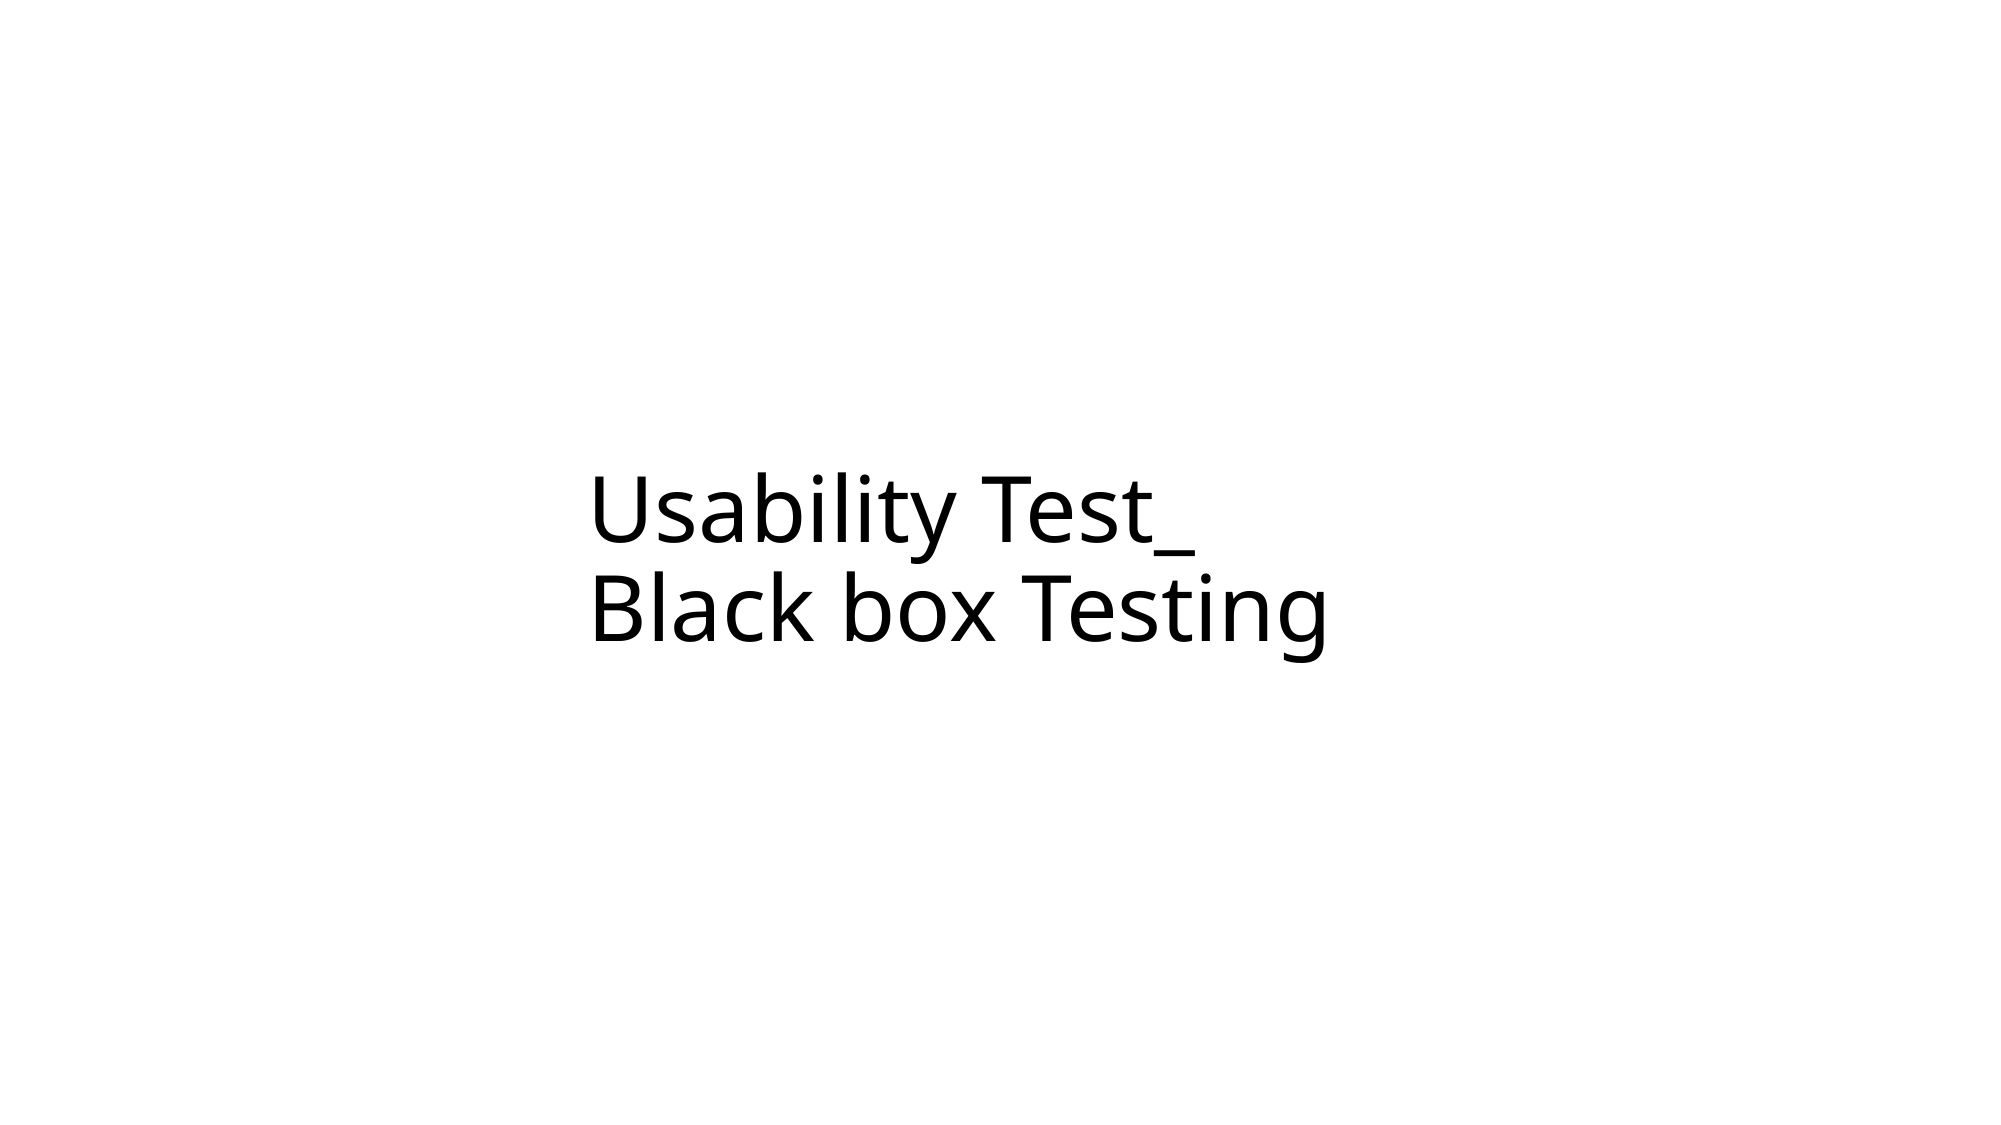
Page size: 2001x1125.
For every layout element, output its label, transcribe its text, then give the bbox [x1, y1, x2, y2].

title Usability Test_ Black box Testing [572, 453, 1428, 672]
